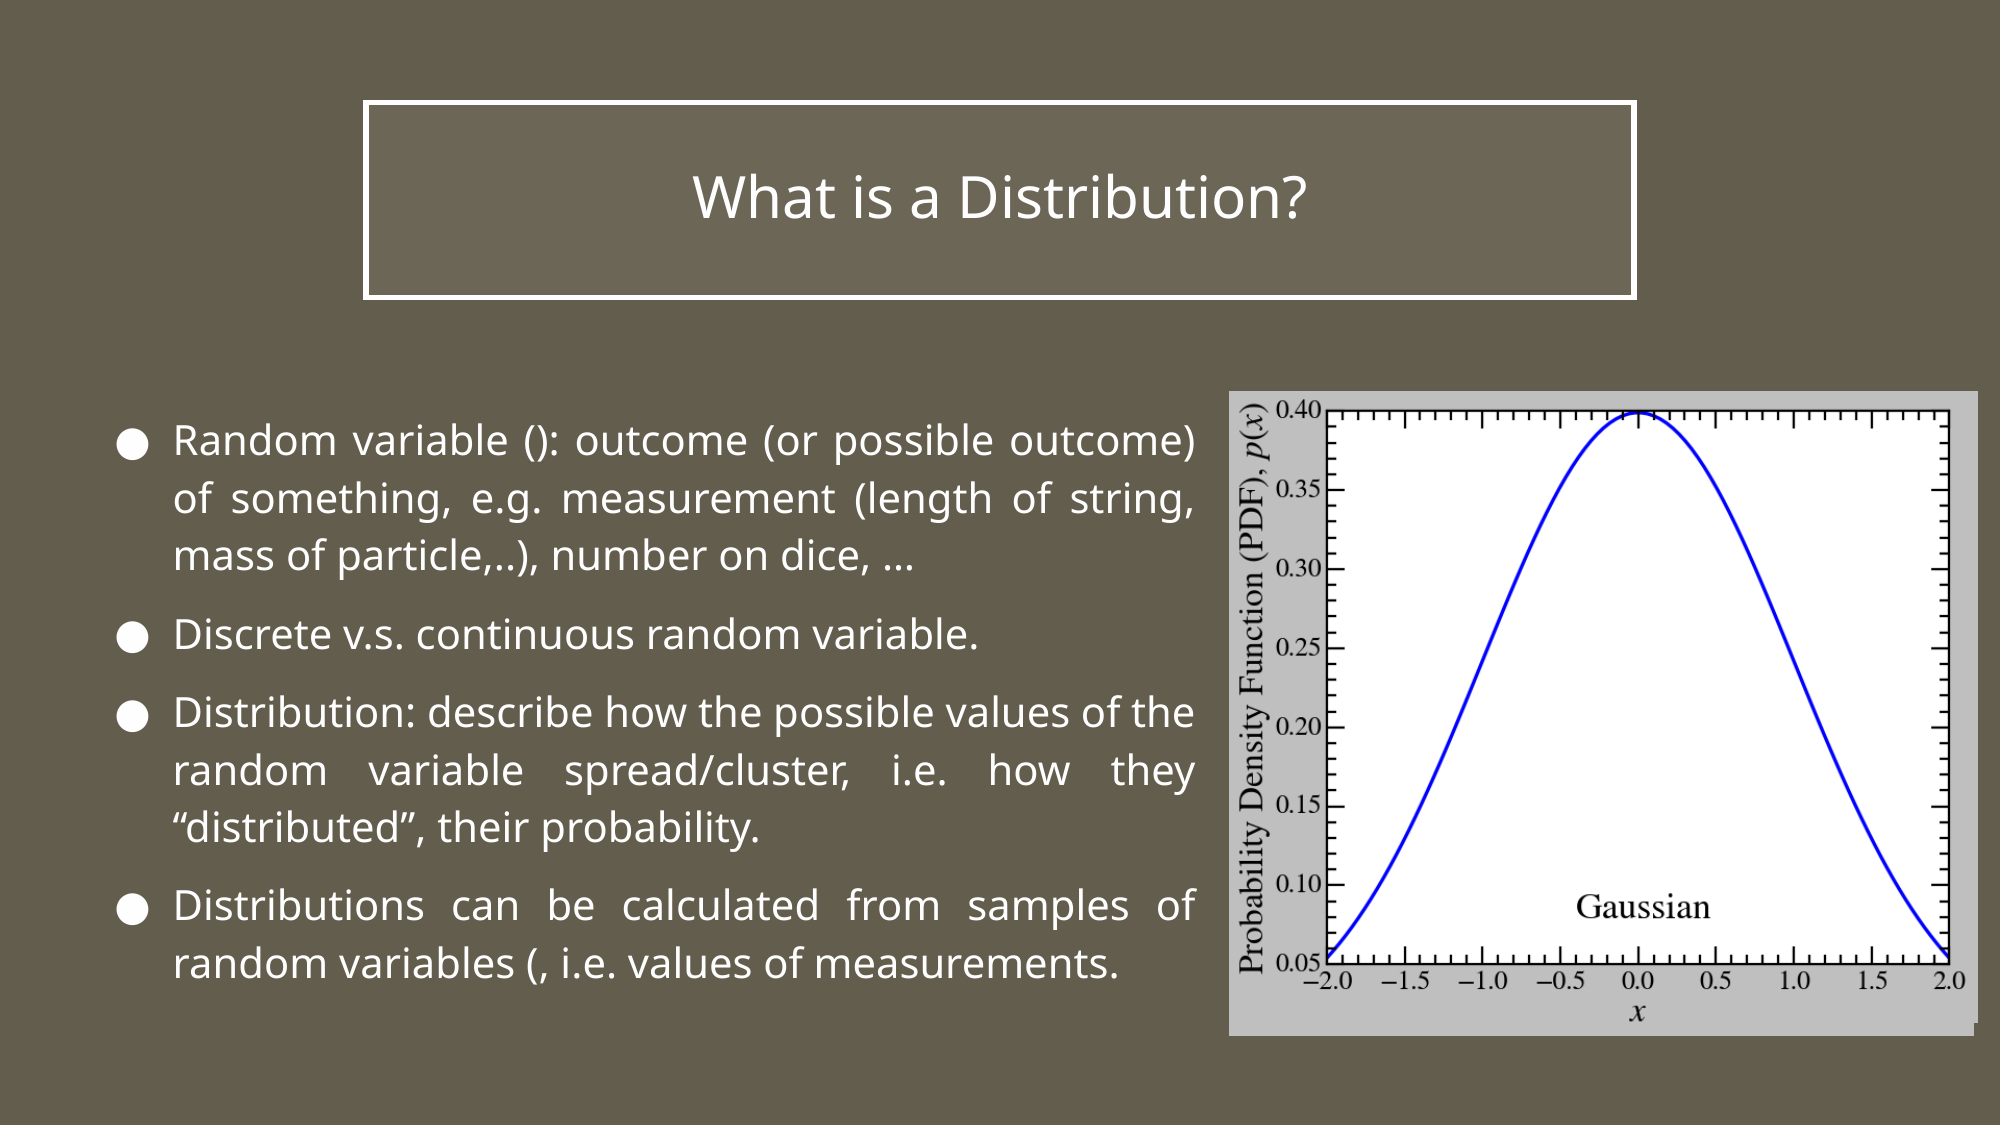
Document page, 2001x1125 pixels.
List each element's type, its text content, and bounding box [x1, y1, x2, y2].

picture [1229, 391, 1978, 1036]
title What is a Distribution? [363, 100, 1637, 300]
